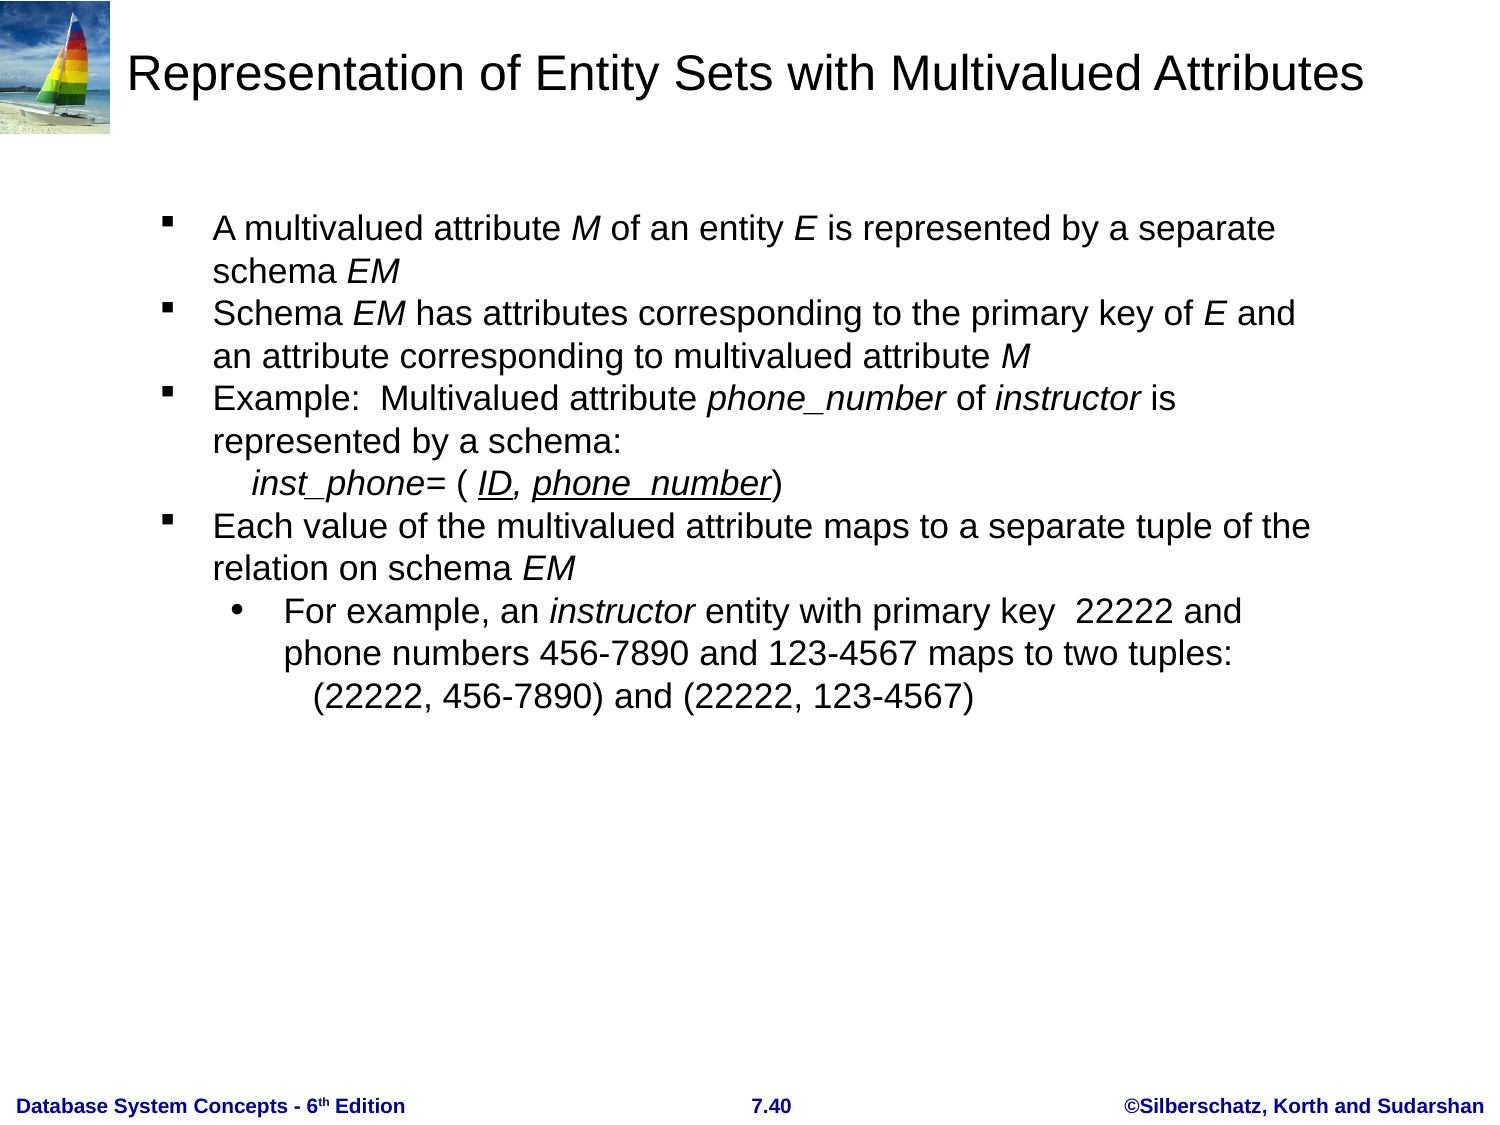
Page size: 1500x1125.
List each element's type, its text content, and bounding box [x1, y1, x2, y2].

list A multivalued attribute M of an entity E is represented by a separate schema EM Schema EM has attributes corresponding to the primary key of E and an attribute corresponding to multivalued attribute M Example: Multivalued attribute phone_number of instructor is represented by a schema: inst_phone= ( ID, phone_number) Each value of the multivalued attribute maps to a separate tuple of the relation on schema EM For example, an instructor entity with primary key 22222 and phone numbers 456-7890 and 123-4567 maps to two tuples: (22222, 456-7890) and (22222, 123-4567) [126, 197, 1360, 988]
picture [0, 1, 110, 134]
title Representation of Entity Sets with Multivalued Attributes [111, 7, 1500, 108]
